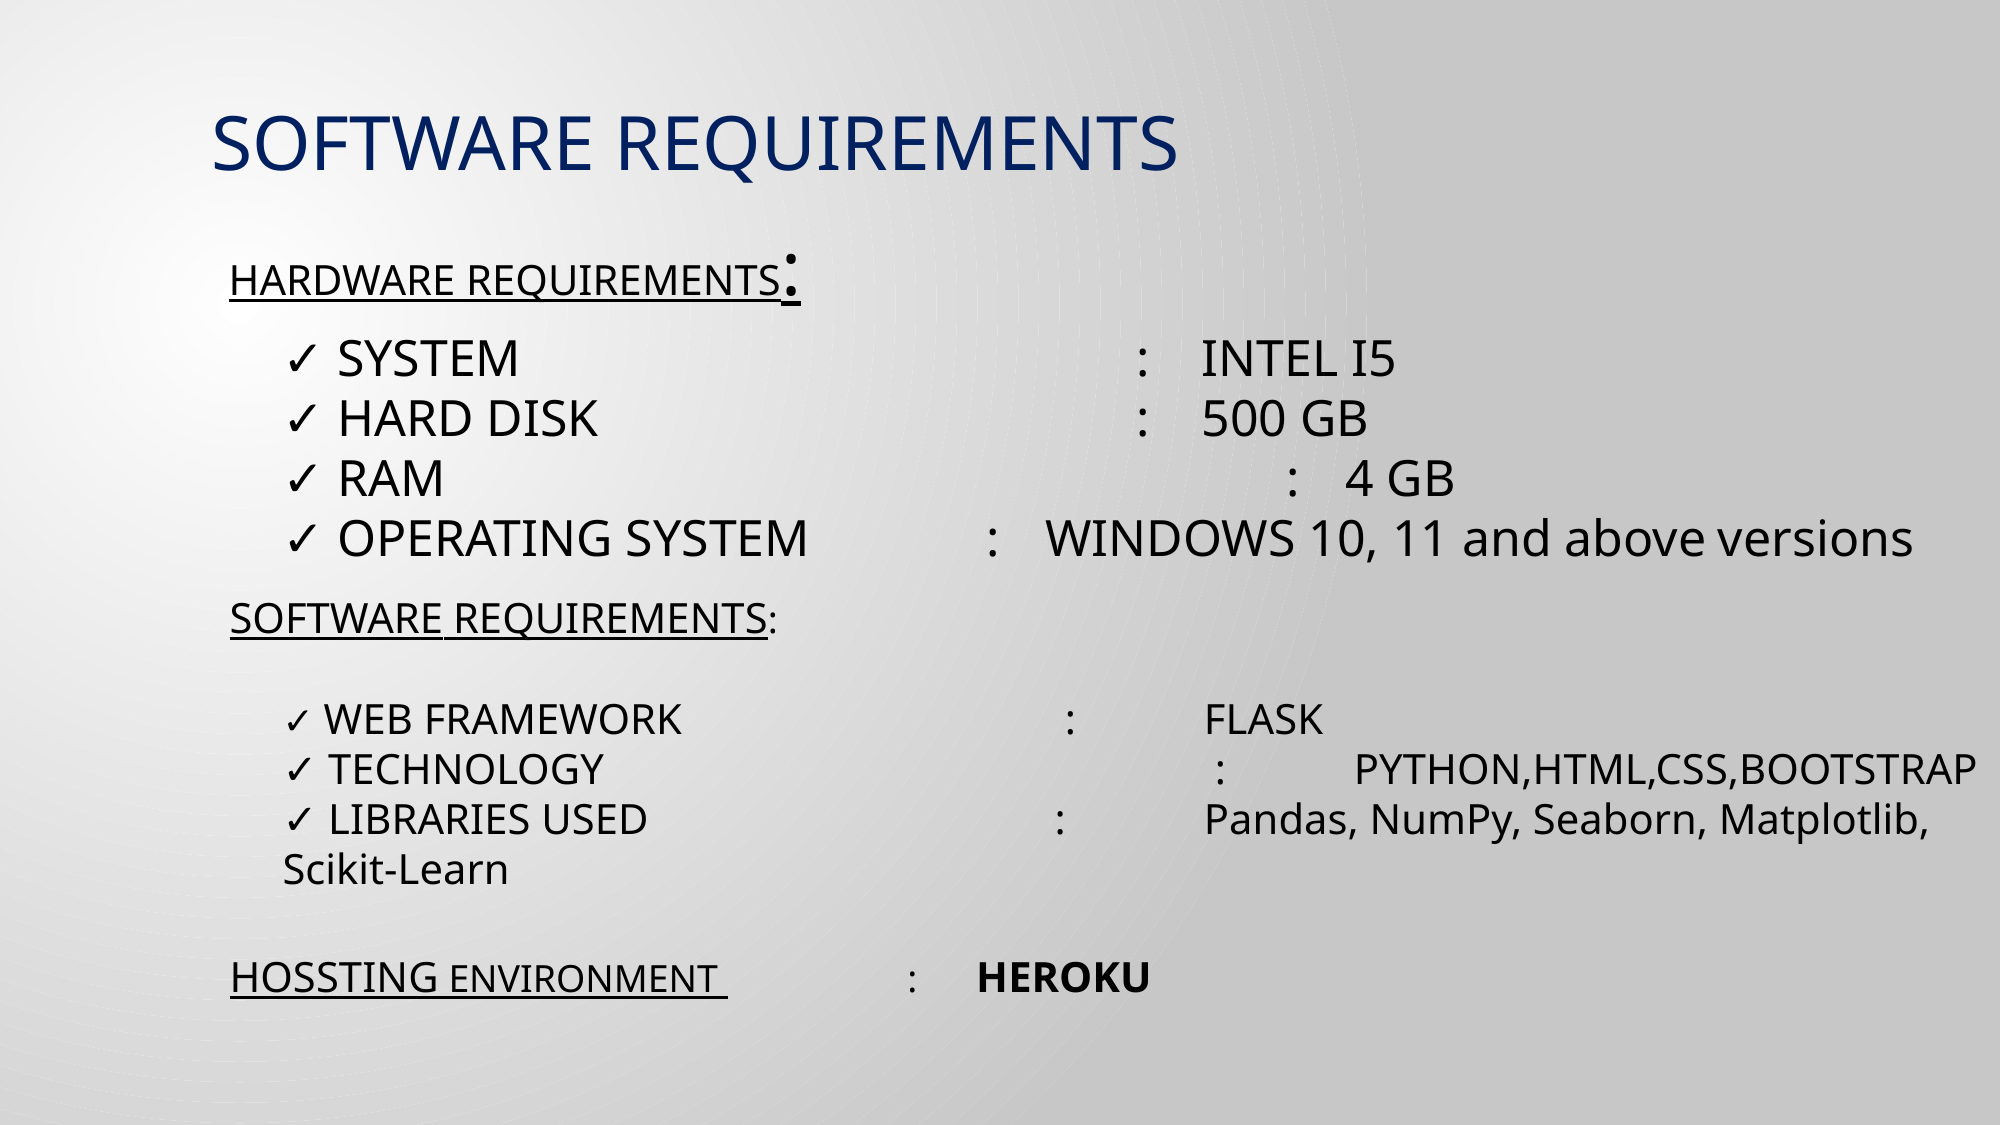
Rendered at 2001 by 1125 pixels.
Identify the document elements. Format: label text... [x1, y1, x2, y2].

text_box HARDWARE REQUIREMENTS: [202, 213, 1357, 318]
text_box ✓ WEB FRAMEWORK : FLASK ✓ TECHNOLOGY : PYTHON,HTML,CSS,BOOTSTRAP ✓ LIBRARIES USED : Pandas, NumPy, Seaborn, Matplotlib, Scikit-Learn [267, 685, 2000, 900]
text_box ✓ SYSTEM : INTEL I5 ✓ HARD DISK : 500 GB ✓ RAM : 4 GB ✓ OPERATING SYSTEM : WINDOWS 10, 11 and above versions [267, 319, 1954, 619]
text_box HOSSTING ENVIRONMENT : HEROKU [214, 943, 1211, 1009]
text_box SOFTWARE REQUIREMENTS [196, 87, 1363, 193]
text_box SOFTWARE REQUIREMENTS: [214, 584, 1217, 650]
